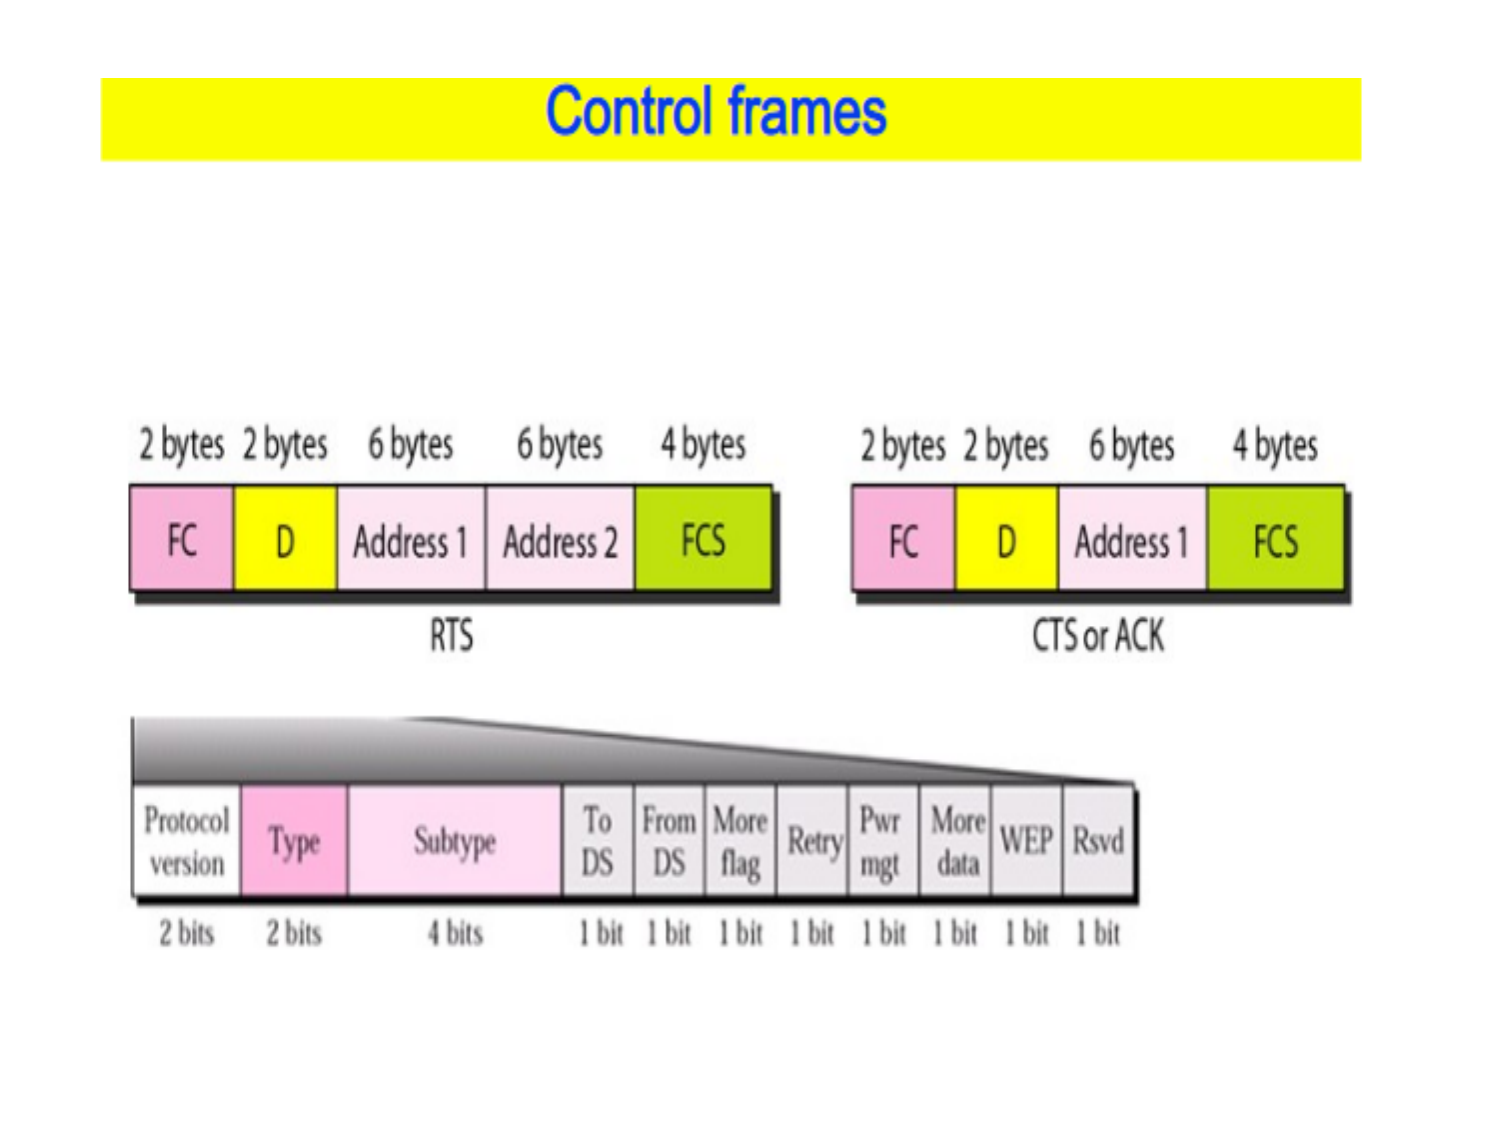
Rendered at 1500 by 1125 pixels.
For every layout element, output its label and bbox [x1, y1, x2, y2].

picture [99, 78, 1401, 1030]
